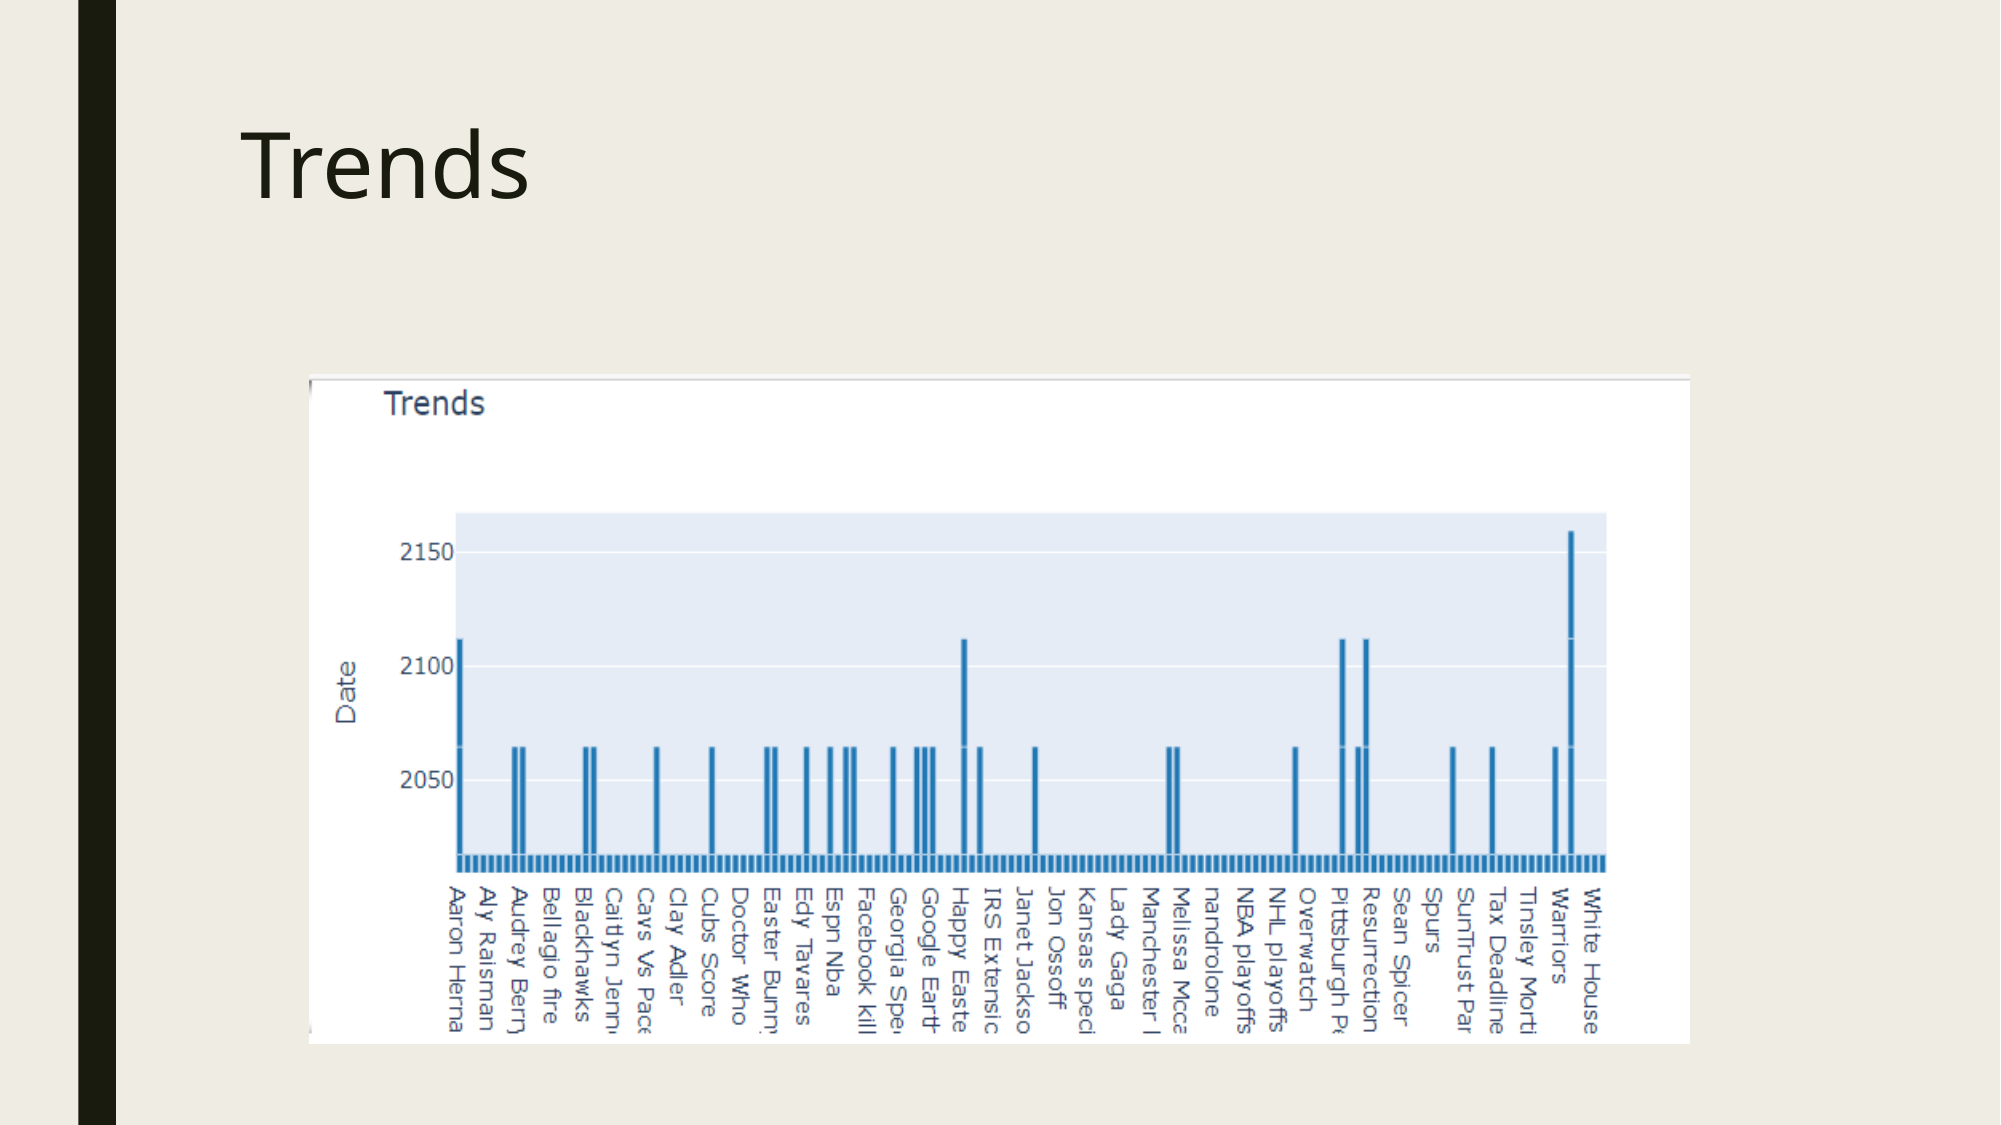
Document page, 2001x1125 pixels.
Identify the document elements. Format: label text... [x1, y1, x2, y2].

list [309, 374, 1690, 1044]
title Trends [225, 112, 1800, 357]
